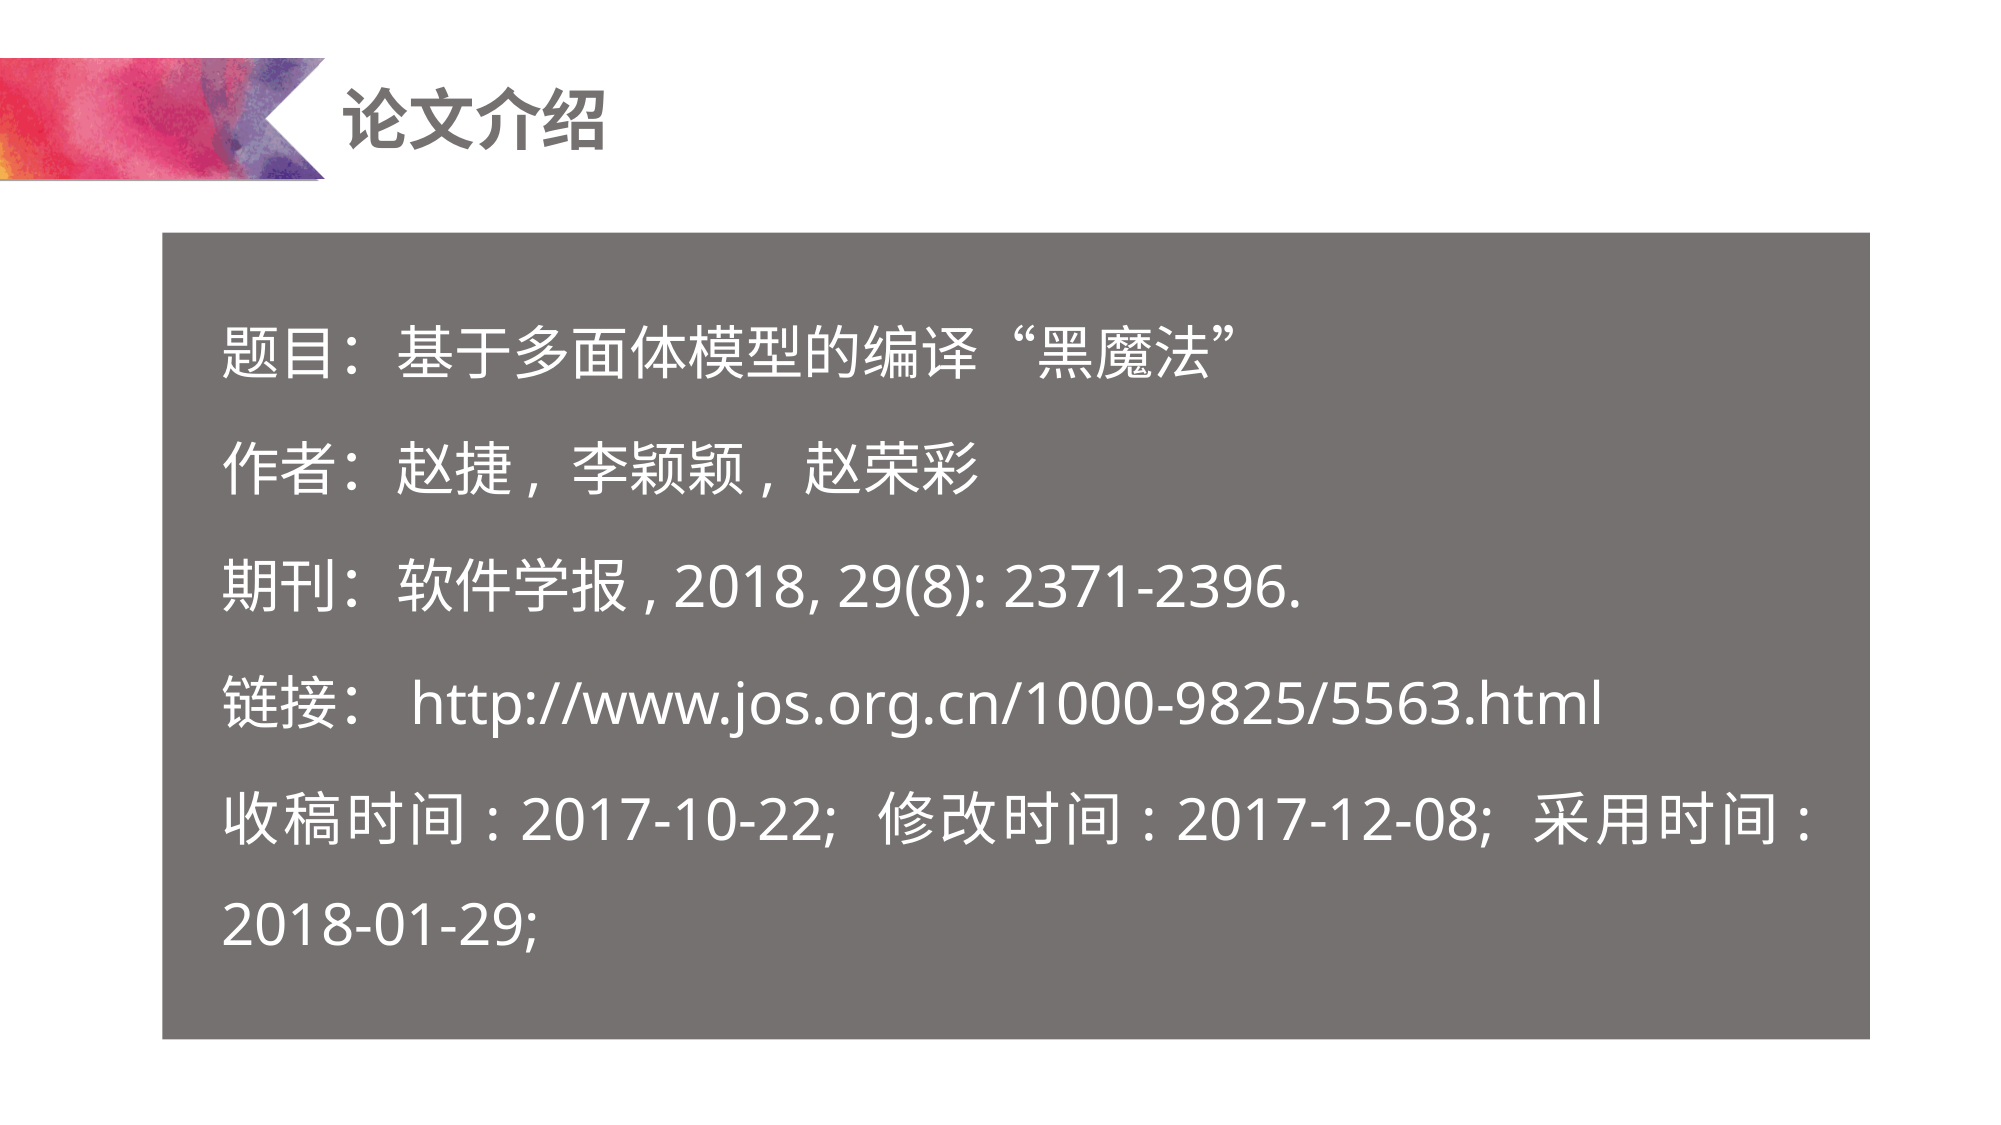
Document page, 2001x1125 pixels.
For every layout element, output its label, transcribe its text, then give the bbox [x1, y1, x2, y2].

picture [0, 58, 326, 179]
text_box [162, 232, 1871, 1040]
text_box 论文介绍 [329, 70, 624, 166]
